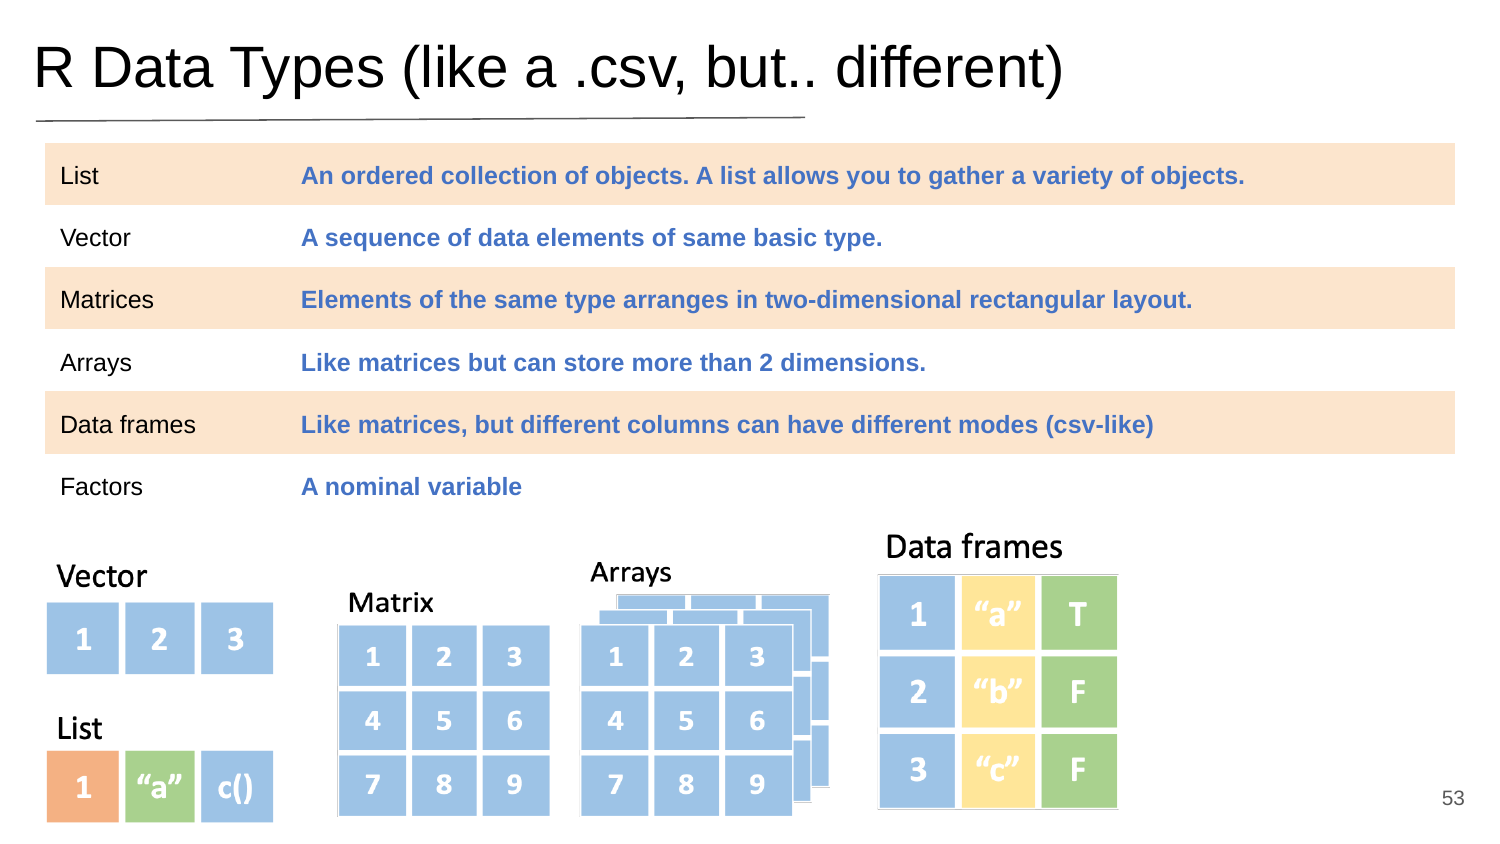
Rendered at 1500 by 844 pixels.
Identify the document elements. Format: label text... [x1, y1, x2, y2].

table_cell Elements of the same type arranges in two-dimensional rectangular layout. [286, 267, 1455, 329]
table_cell Like matrices, but different columns can have different modes (csv-like) [286, 391, 1455, 454]
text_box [35, 117, 806, 122]
table_cell A sequence of data elements of same basic type. [286, 205, 1455, 267]
table_header List [45, 143, 286, 205]
picture [326, 544, 835, 820]
picture [862, 513, 1122, 814]
table_cell Vector [45, 205, 286, 267]
table_cell A nominal variable [286, 454, 1455, 516]
table_cell Data frames [45, 391, 286, 454]
table_cell Matrices [45, 267, 286, 329]
table_cell Arrays [45, 329, 286, 391]
title R Data Types (like a .csv, but.. different) [18, 14, 1416, 109]
table_cell Factors [45, 454, 286, 516]
table_cell Like matrices but can store more than 2 dimensions. [286, 329, 1455, 391]
picture [35, 544, 277, 830]
slide_number ‹#› [1389, 764, 1480, 830]
table_header An ordered collection of objects. A list allows you to gather a variety of objects. [286, 143, 1455, 205]
